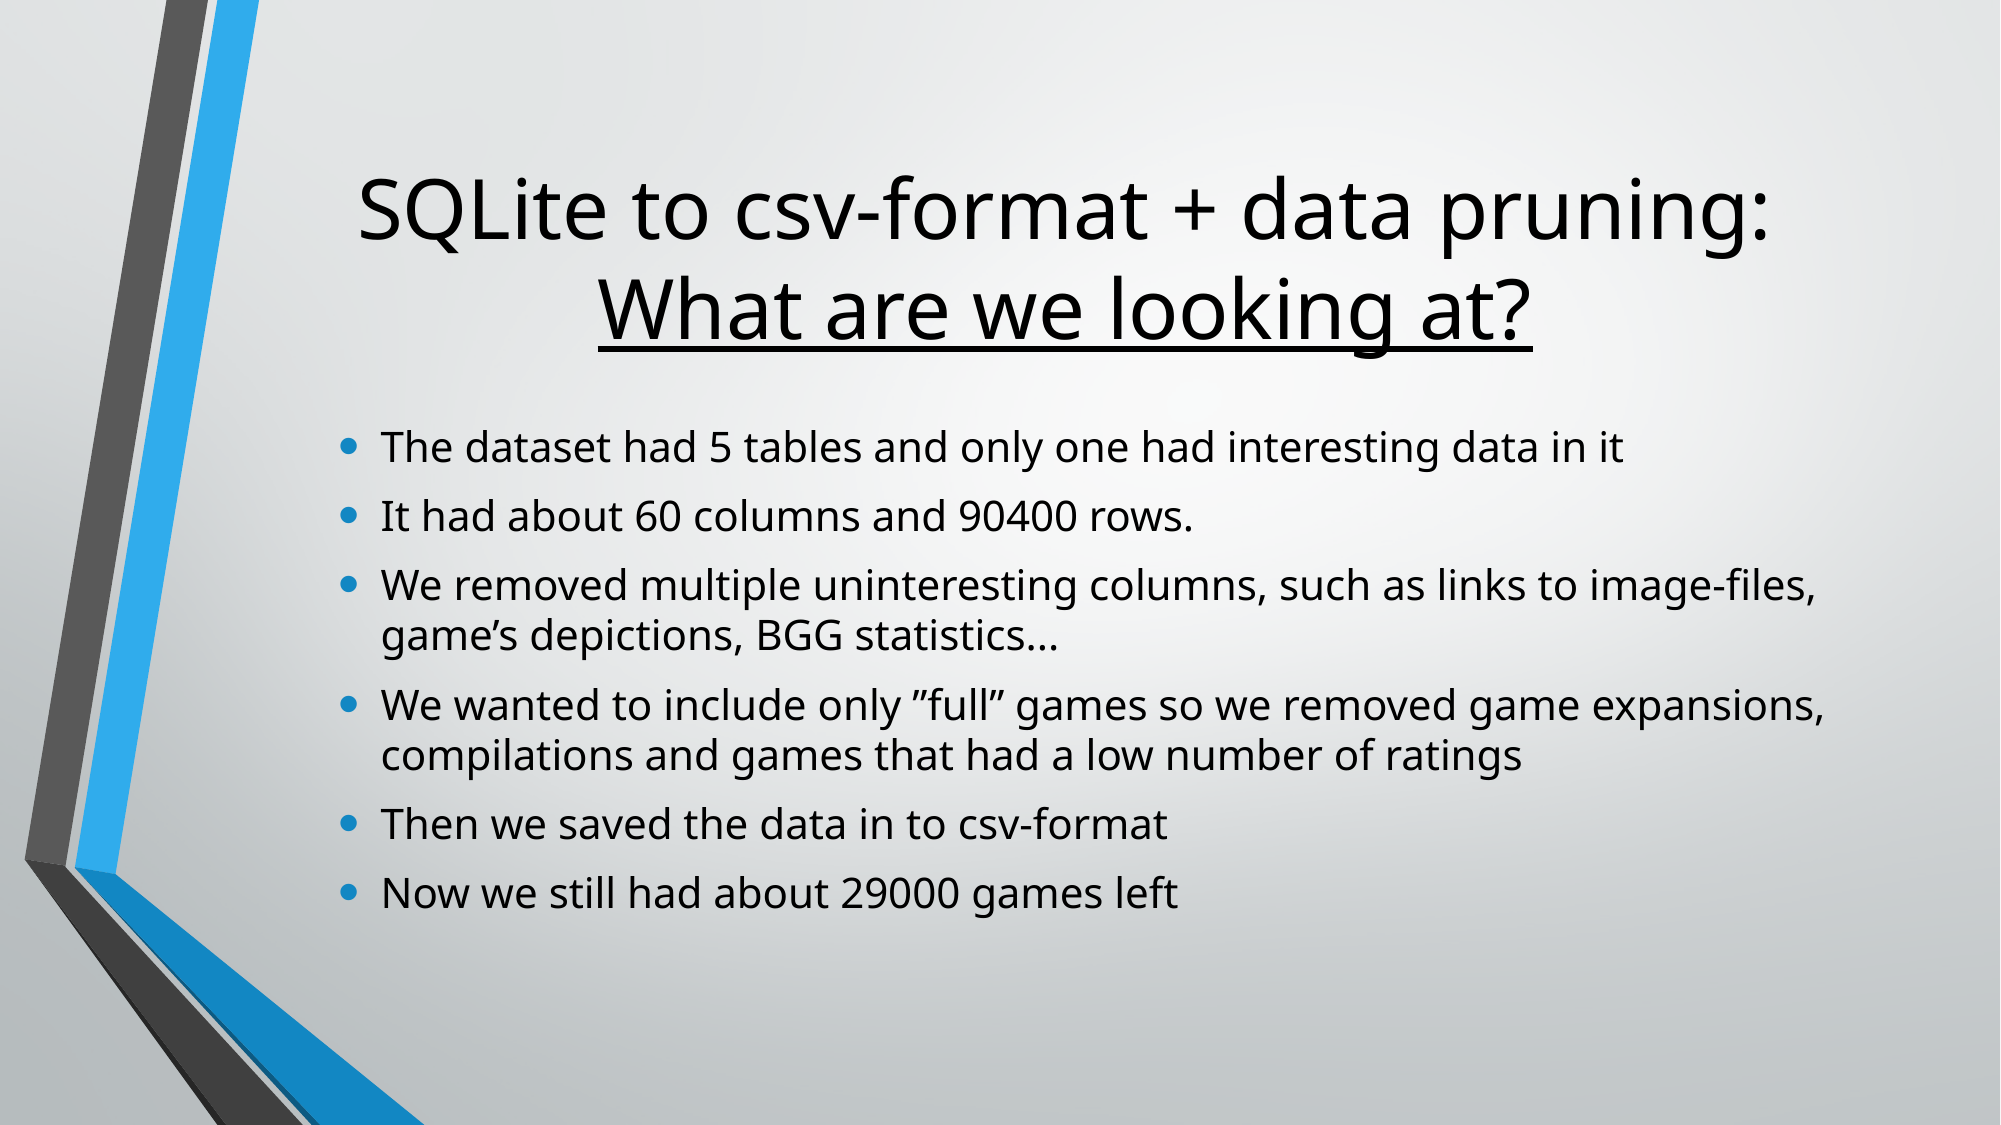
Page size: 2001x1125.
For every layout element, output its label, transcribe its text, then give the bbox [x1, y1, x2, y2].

list The dataset had 5 tables and only one had interesting data in it It had about 60 columns and 90400 rows. We removed multiple uninteresting columns, such as links to image-files, game’s depictions, BGG statistics... We wanted to include only ”full” games so we removed game expansions, compilations and games that had a low number of ratings Then we saved the data in to csv-format Now we still had about 29000 games left [323, 412, 1967, 925]
title SQLite to csv-format + data pruning: What are we looking at? [243, 112, 1887, 400]
